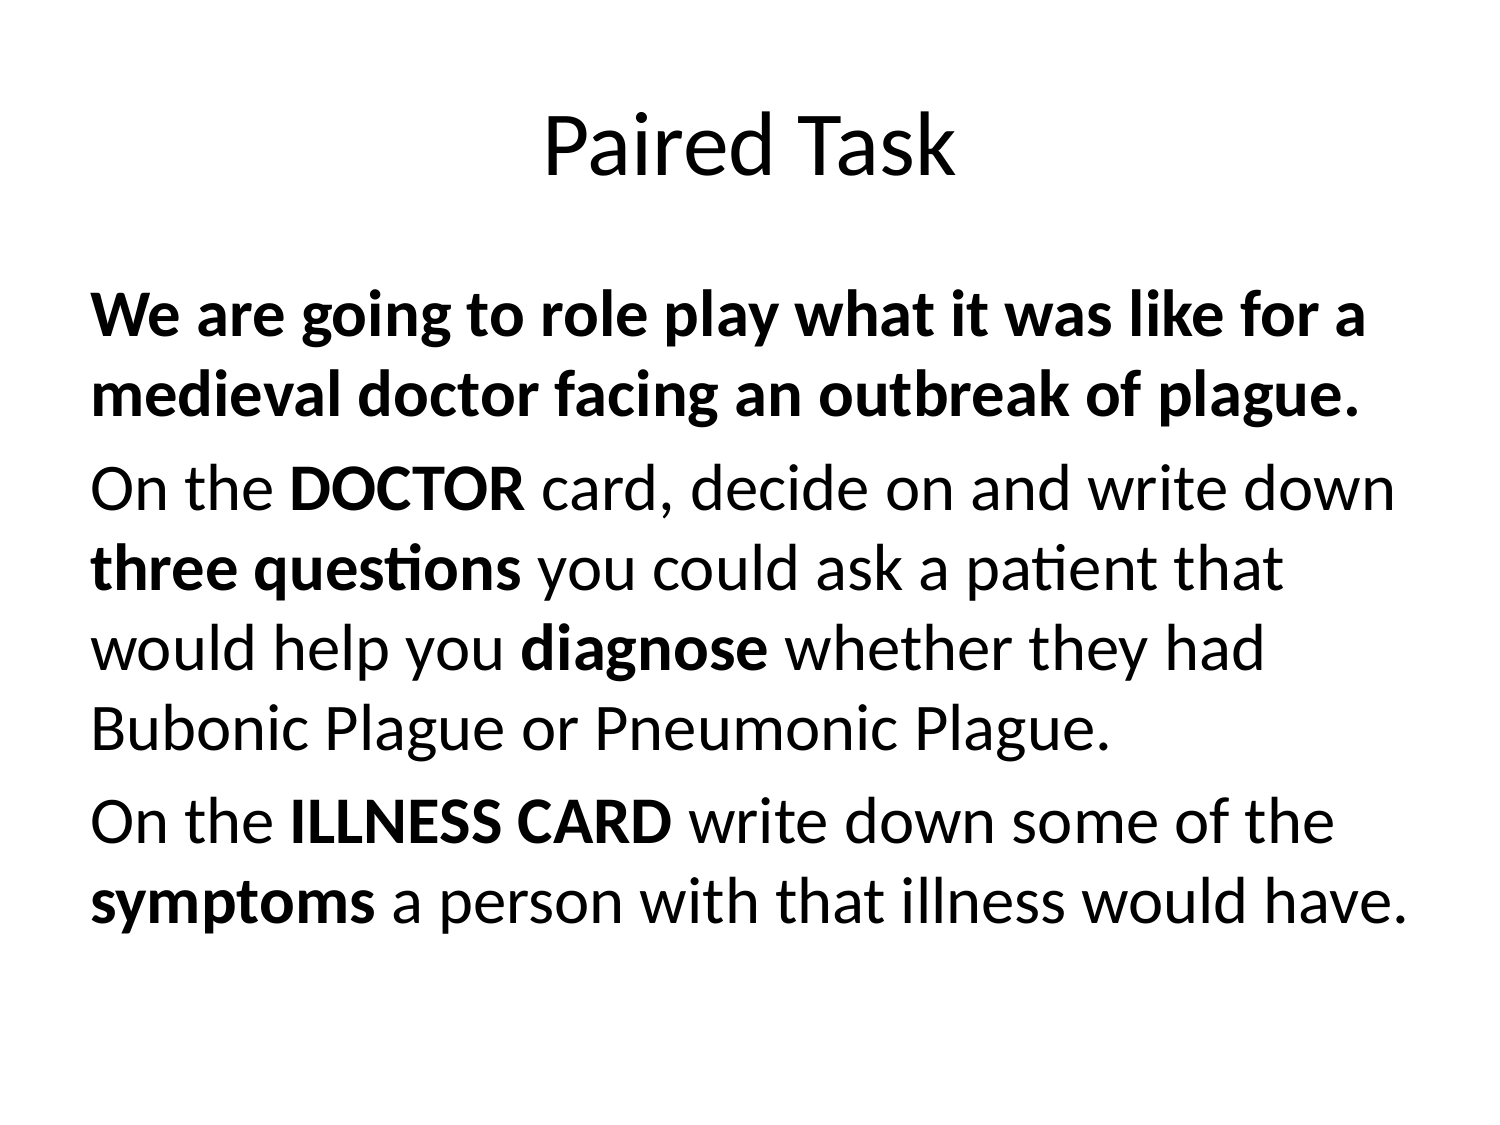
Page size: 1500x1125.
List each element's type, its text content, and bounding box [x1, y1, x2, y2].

title Paired Task [75, 45, 1425, 233]
list We are going to role play what it was like for a medieval doctor facing an outbreak of plague. On the DOCTOR card, decide on and write down three questions you could ask a patient that would help you diagnose whether they had Bubonic Plague or Pneumonic Plague. On the ILLNESS CARD write down some of the symptoms a person with that illness would have. [75, 262, 1425, 1005]
